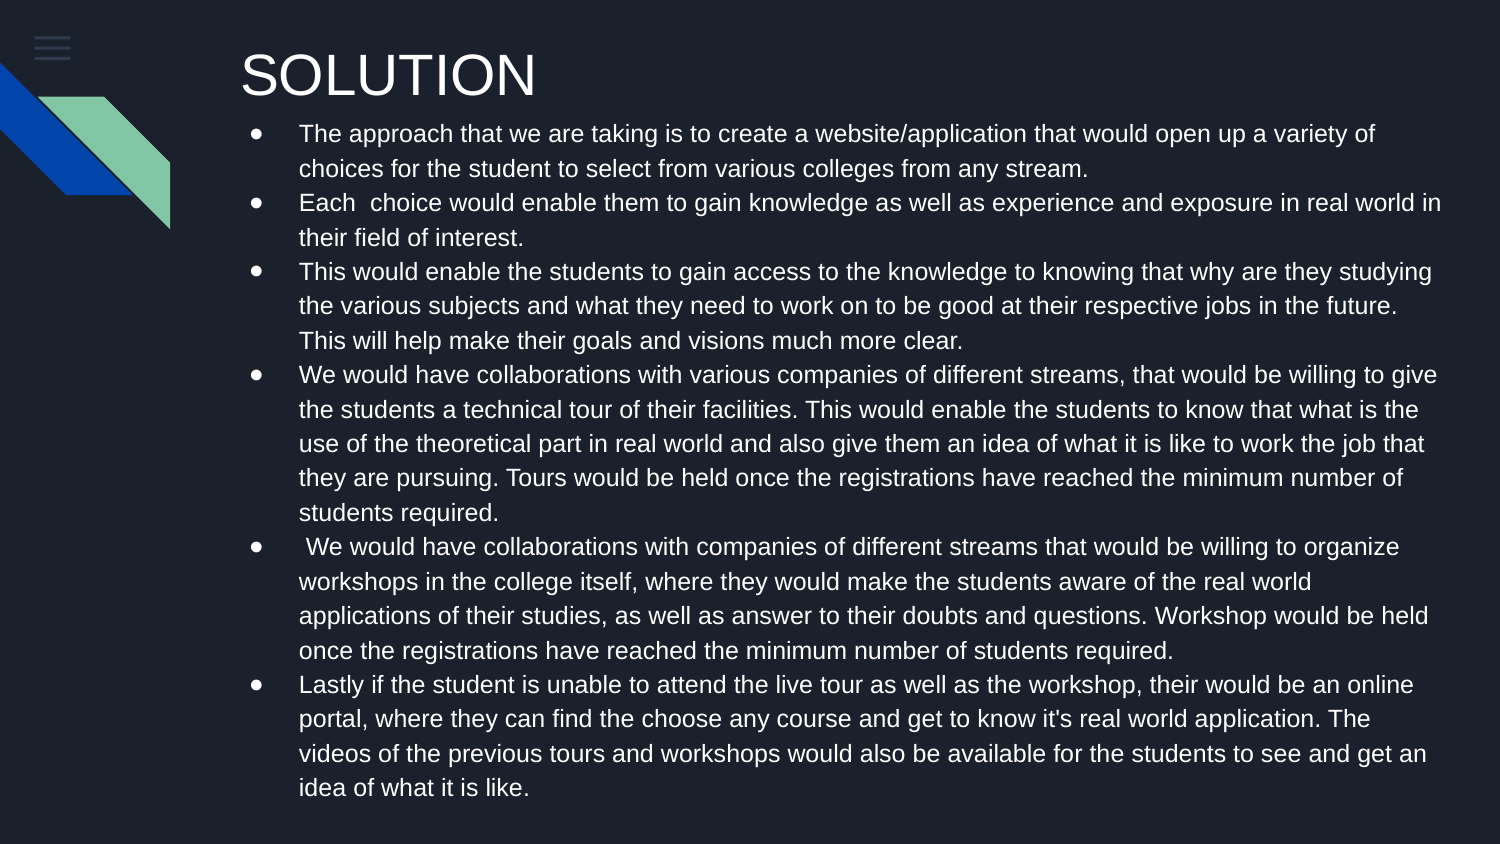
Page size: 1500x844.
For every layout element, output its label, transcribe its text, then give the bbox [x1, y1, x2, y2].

list SOLUTION The approach that we are taking is to create a website/application that would open up a variety of choices for the student to select from various colleges from any stream. Each choice would enable them to gain knowledge as well as experience and exposure in real world in their field of interest. This would enable the students to gain access to the knowledge to knowing that why are they studying the various subjects and what they need to work on to be good at their respective jobs in the future. This will help make their goals and visions much more clear. We would have collaborations with various companies of different streams, that would be willing to give the students a technical tour of their facilities. This would enable the students to know that what is the use of the theoretical part in real world and also give them an idea of what it is like to work the job that they are pursuing. Tours would be held once the registrations have reached the minimum number of students required. We would have collaborations with companies of different streams that would be willing to organize workshops in the college itself, where they would make the students aware of the real world applications of their studies, as well as answer to their doubts and questions. Workshop would be held once the registrations have reached the minimum number of students required. Lastly if the student is unable to attend the live tour as well as the workshop, their would be an online portal, where they can find the choose any course and get to know it's real world application. The videos of the previous tours and workshops would also be available for the students to see and get an idea of what it is like. [208, 11, 1468, 844]
